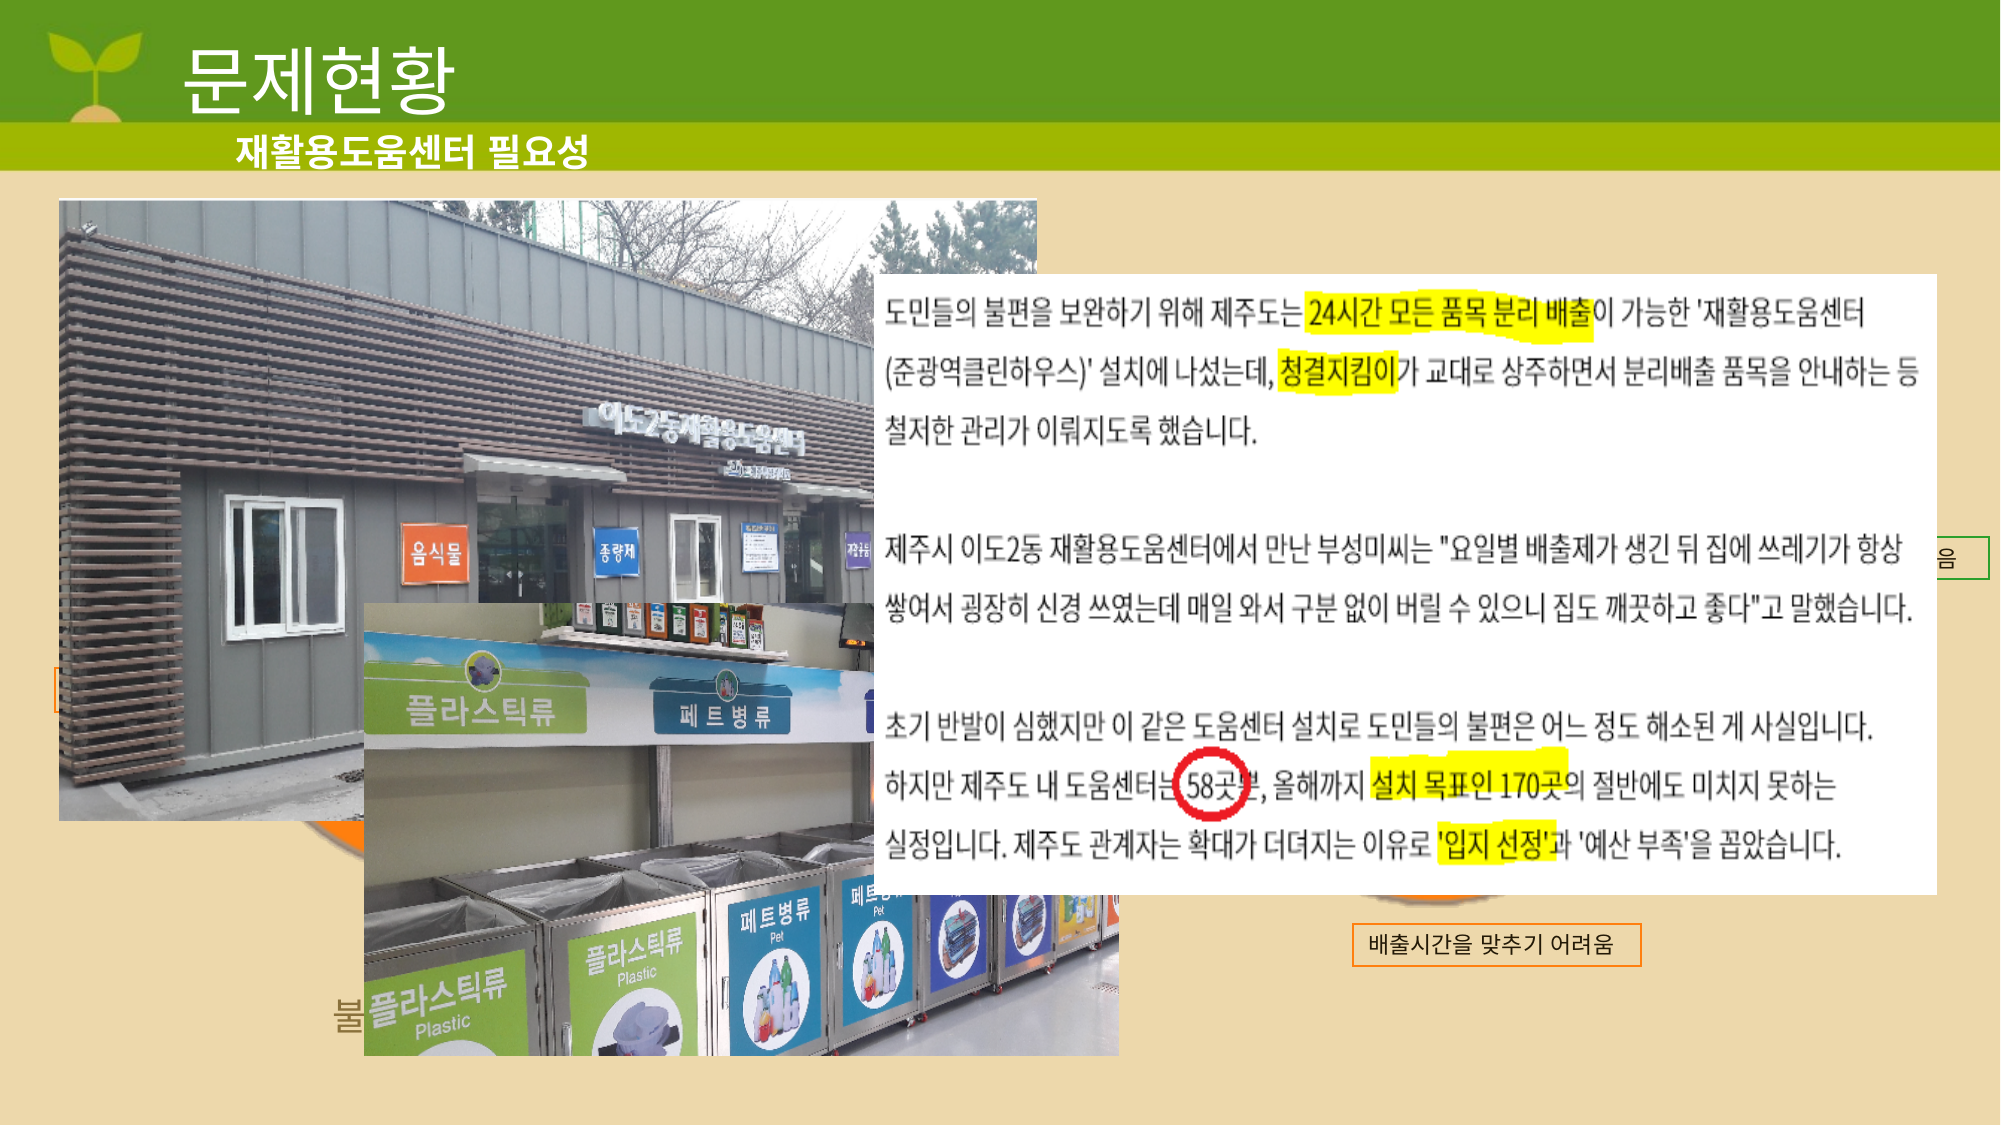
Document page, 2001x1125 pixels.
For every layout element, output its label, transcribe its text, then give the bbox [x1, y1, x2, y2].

title 문제현황 [166, 38, 919, 133]
list 재활용도움센터 필요성 [220, 126, 919, 187]
text_box 불편함 33.7% [317, 985, 364, 1046]
picture [0, 0, 2001, 1125]
